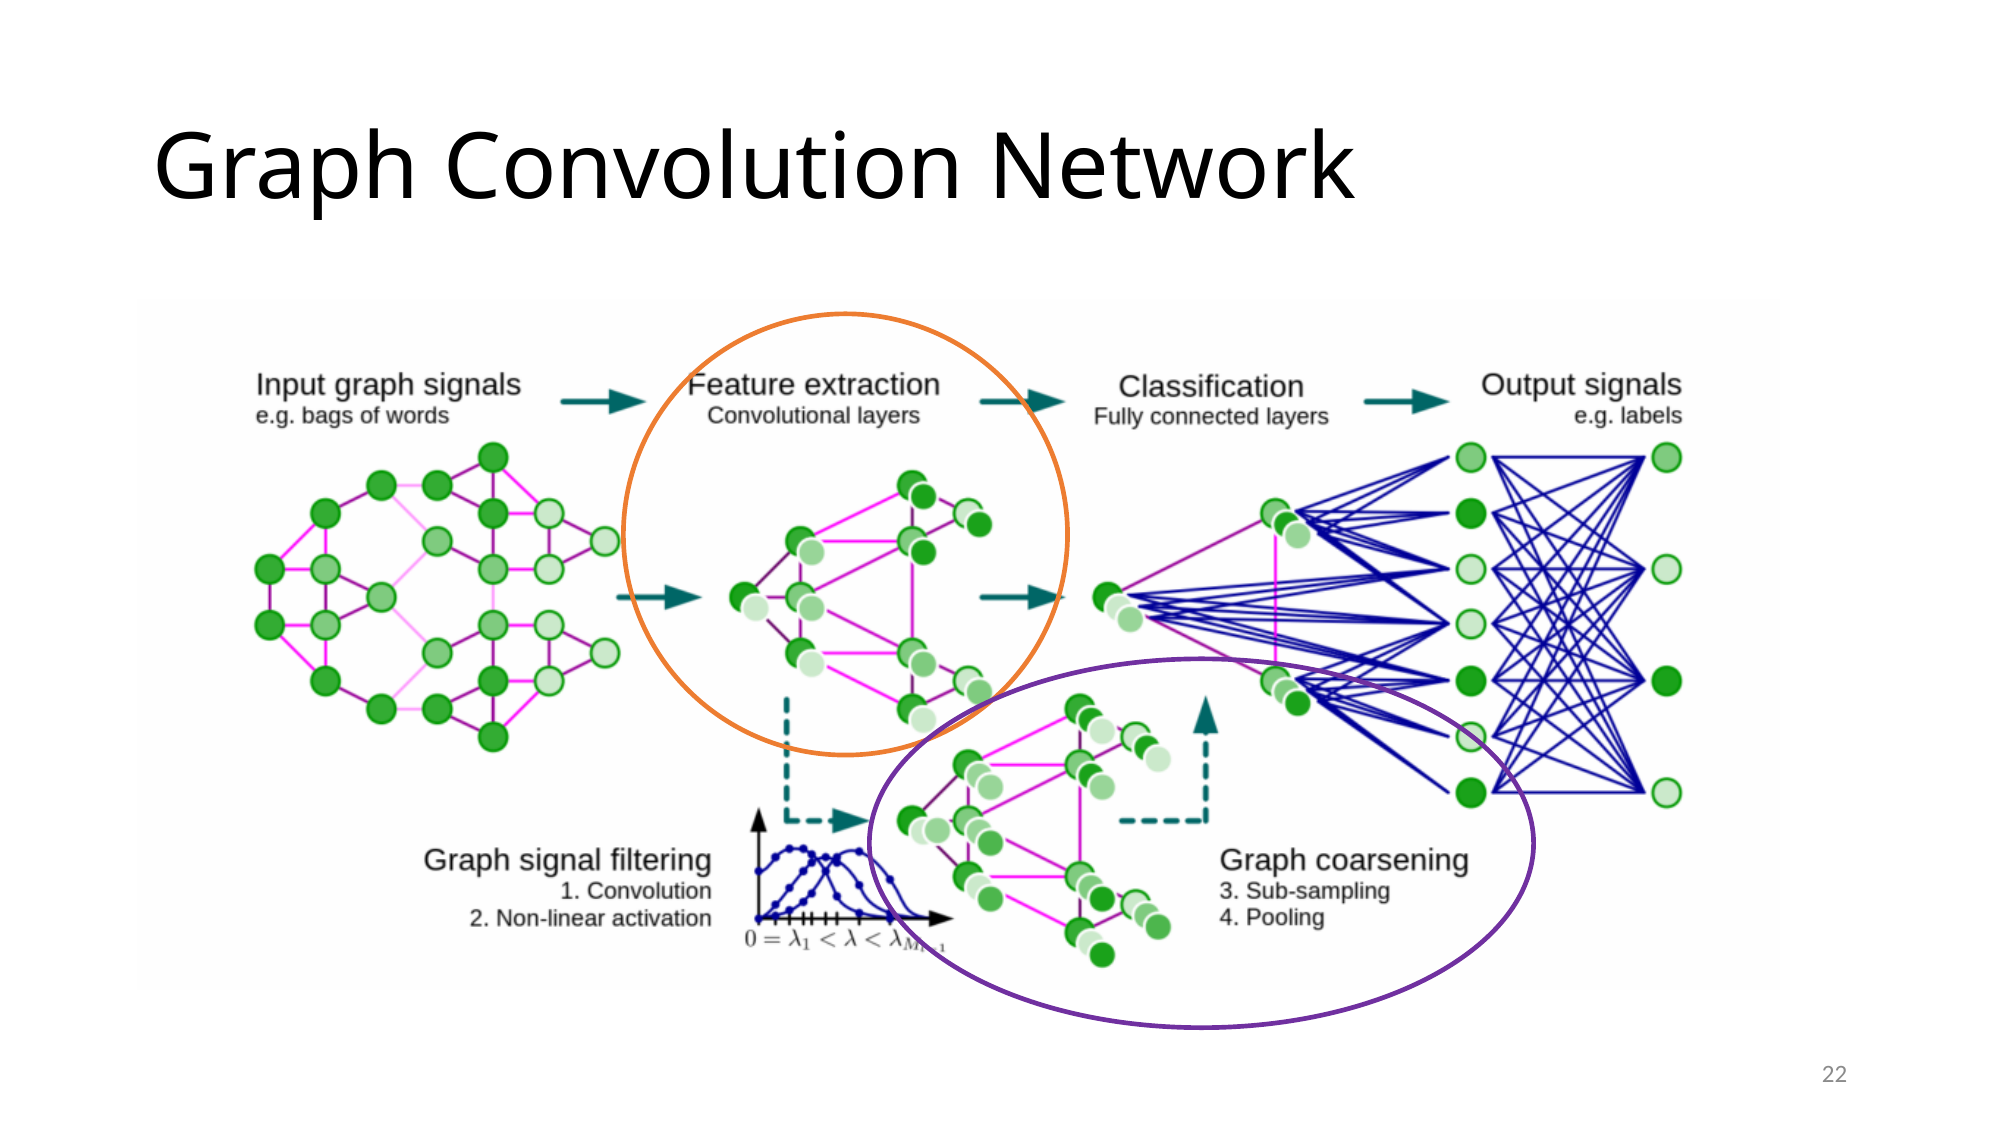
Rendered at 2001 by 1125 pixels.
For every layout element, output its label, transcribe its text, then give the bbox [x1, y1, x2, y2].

slide_number 22 [1412, 1042, 1863, 1103]
text_box [997, 990, 1406, 1029]
picture [137, 299, 1780, 990]
title Graph Convolution Network [137, 59, 1863, 278]
